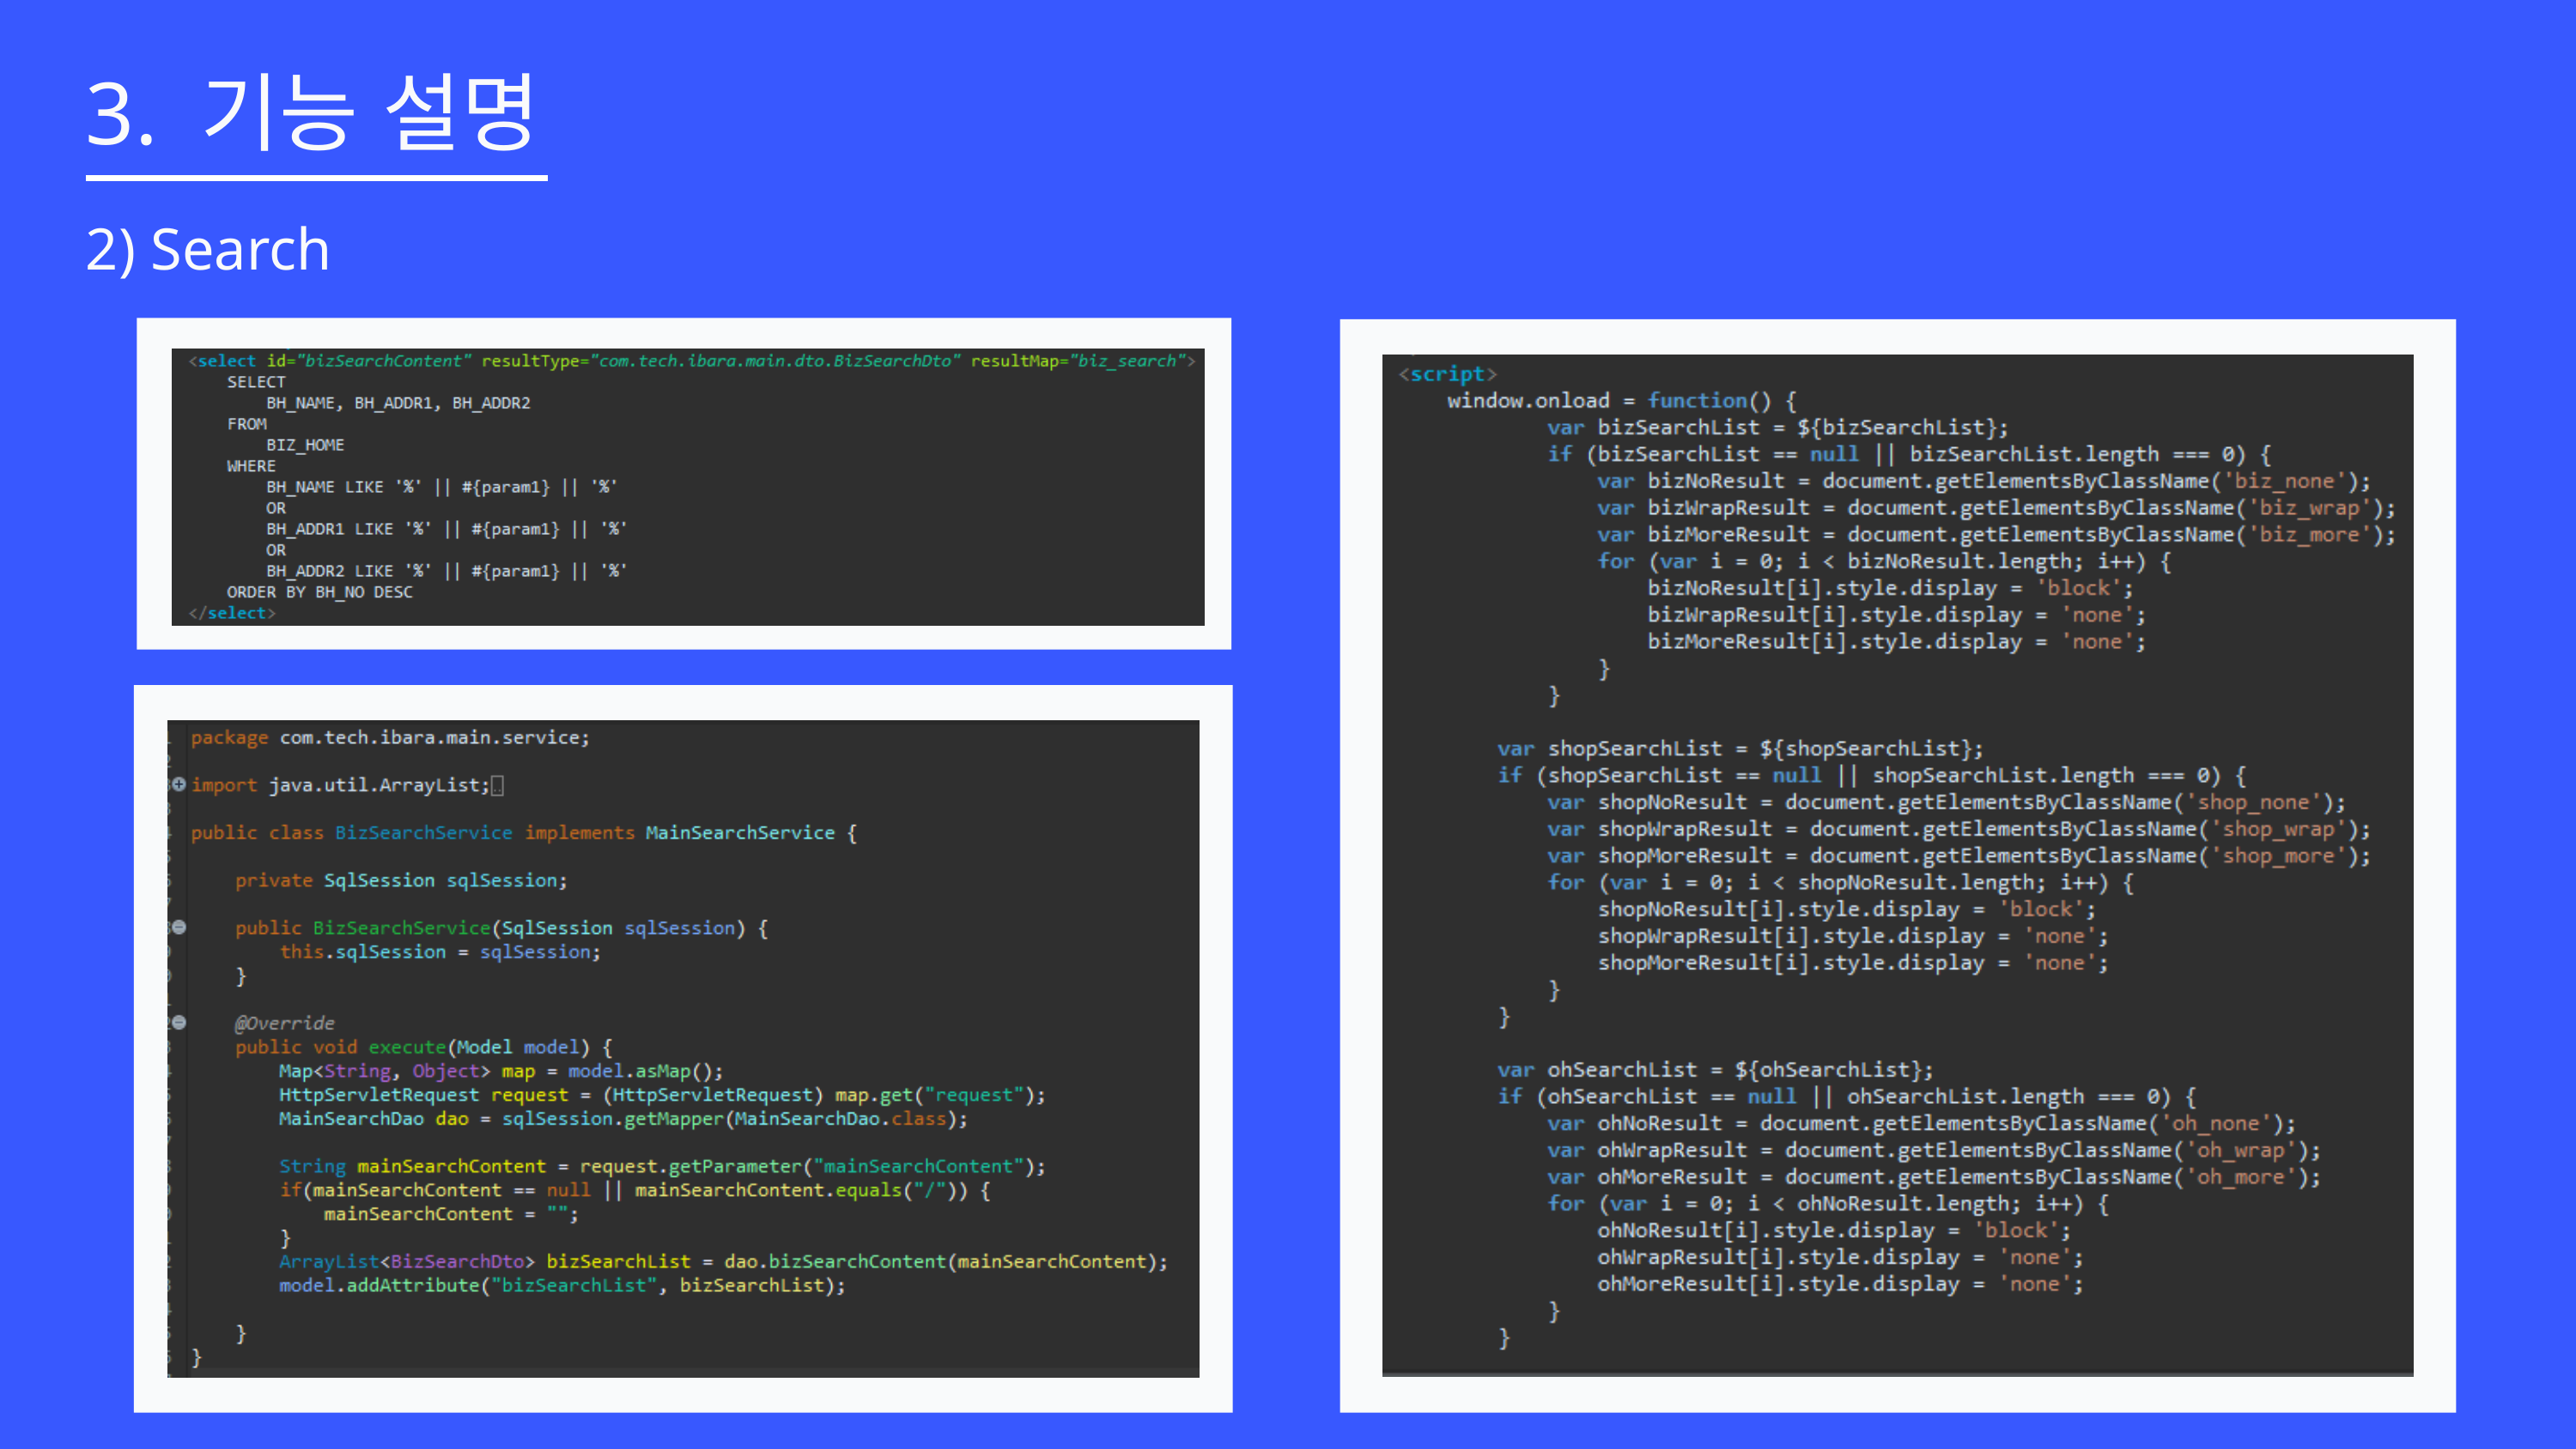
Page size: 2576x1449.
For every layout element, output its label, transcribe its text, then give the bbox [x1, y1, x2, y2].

picture [167, 720, 1200, 1378]
text_box [132, 683, 1235, 1415]
text_box [1338, 318, 2458, 1415]
picture [1382, 355, 2414, 1377]
text_box 2) Search [85, 213, 1181, 282]
text_box 3. 기능 설명 [85, 58, 1073, 162]
text_box [135, 316, 1233, 652]
picture [171, 349, 1206, 626]
